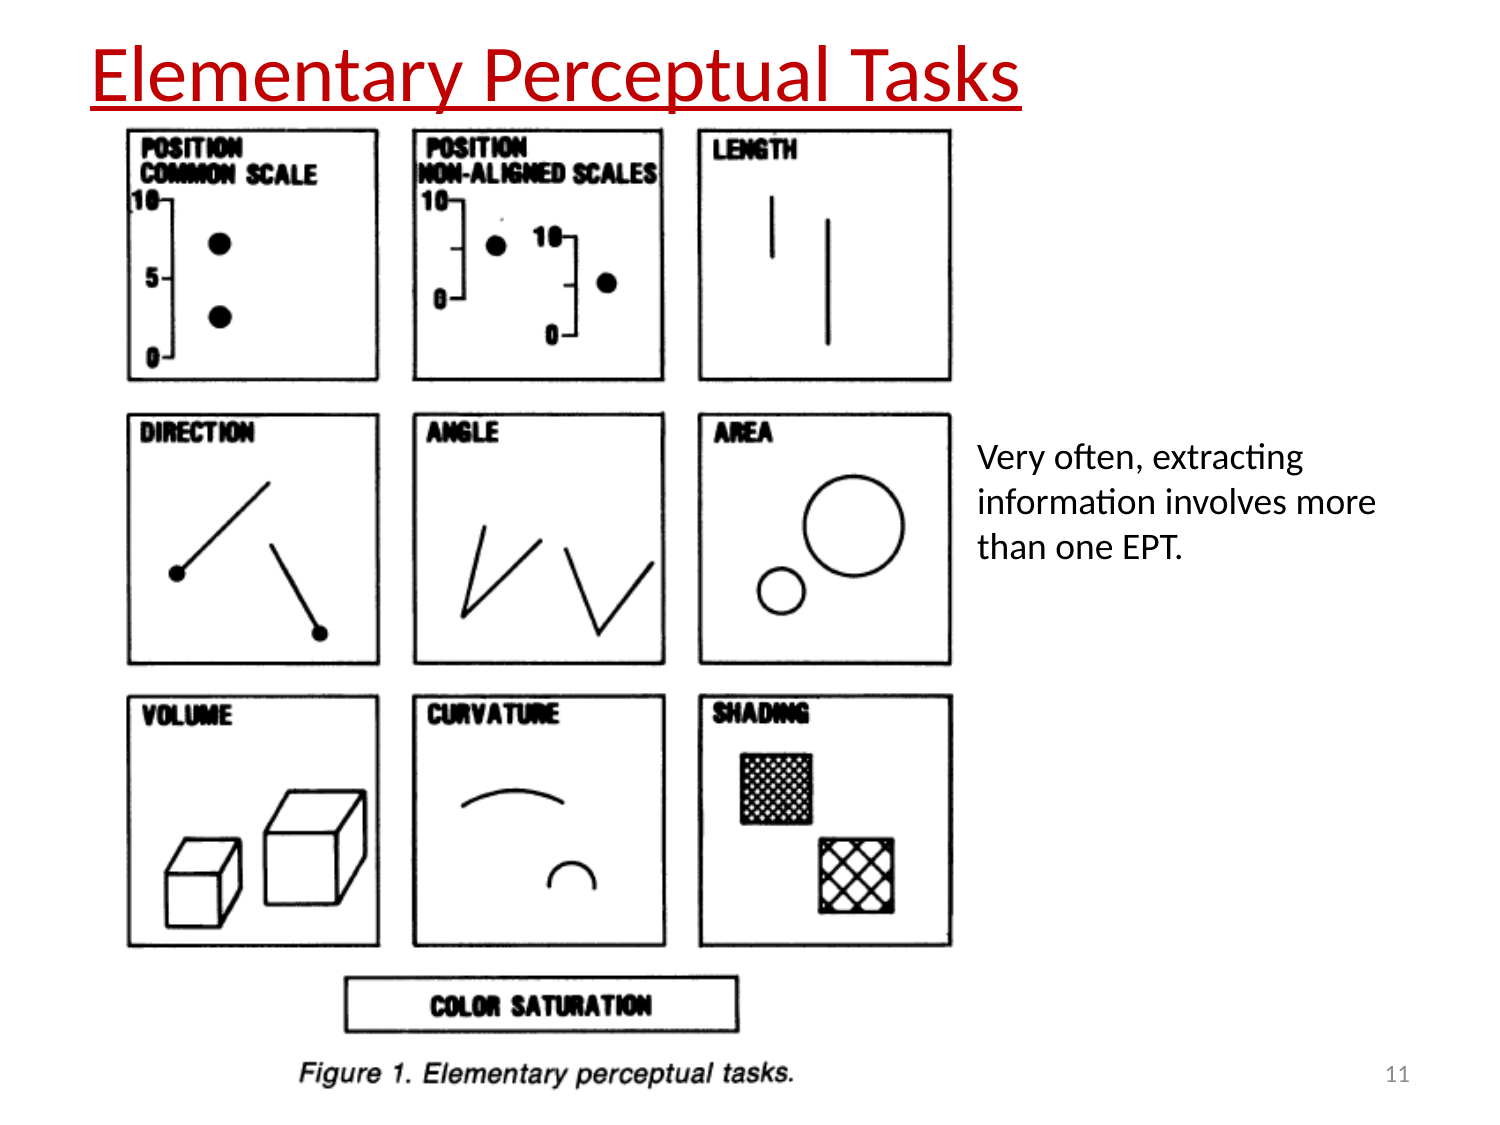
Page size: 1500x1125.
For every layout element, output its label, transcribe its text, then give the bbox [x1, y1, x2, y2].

slide_number 11 [1074, 1042, 1425, 1103]
text_box Very often, extracting information involves more than one EPT. [977, 424, 1425, 575]
picture [124, 117, 973, 1103]
title Elementary Perceptual Tasks [75, 12, 1425, 125]
